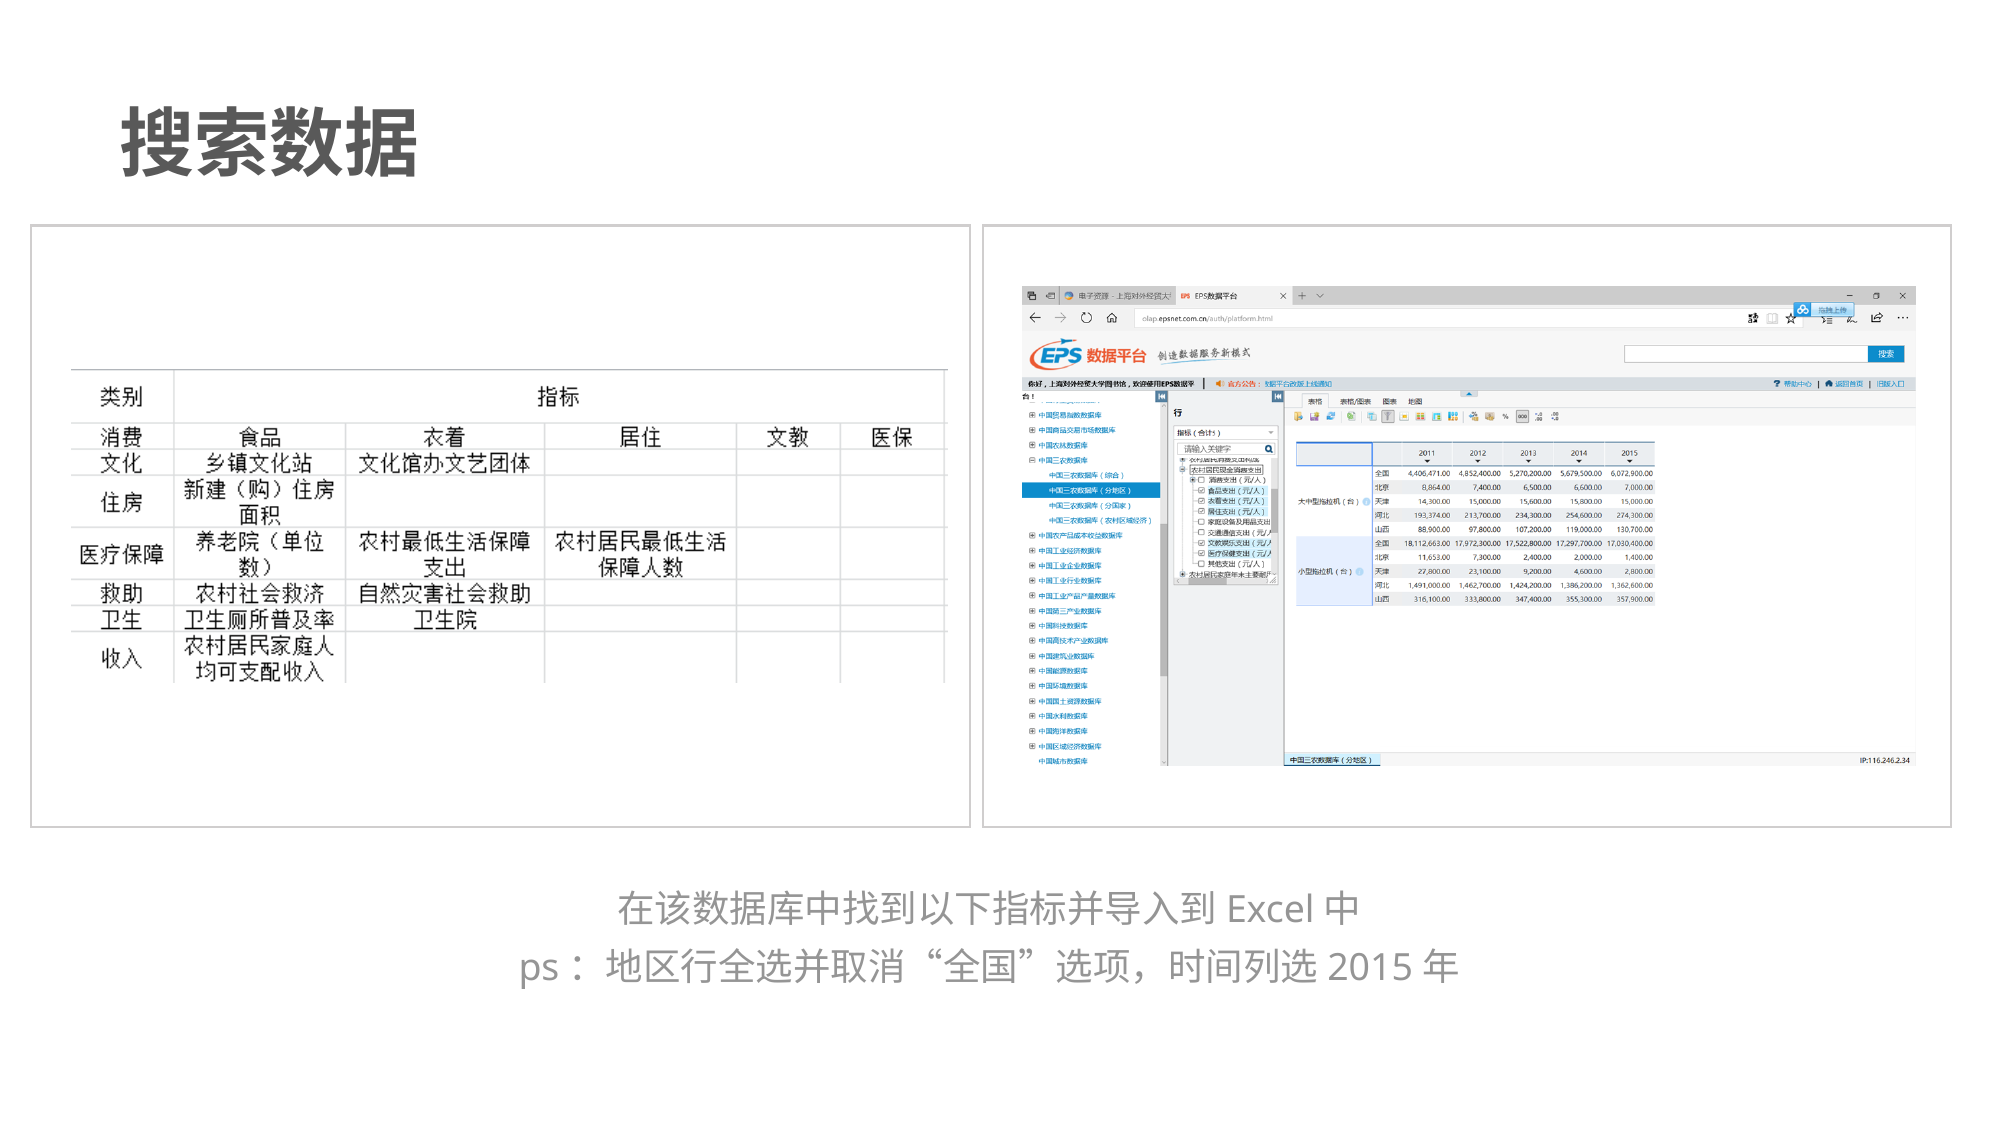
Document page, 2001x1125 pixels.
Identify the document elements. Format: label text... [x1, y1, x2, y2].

text_box 搜索数据 [111, 46, 870, 190]
text_box [982, 224, 1952, 828]
picture [1113, 488, 1125, 493]
text_box 在该数据库中找到以下指标并导入到Excel中 ps：地区行全选并取消“全国”选项，时间列选2015年 [62, 867, 1916, 993]
picture [1022, 286, 1916, 766]
picture [71, 369, 948, 683]
picture [1050, 488, 1062, 493]
text_box [30, 224, 971, 828]
picture [1076, 488, 1097, 493]
